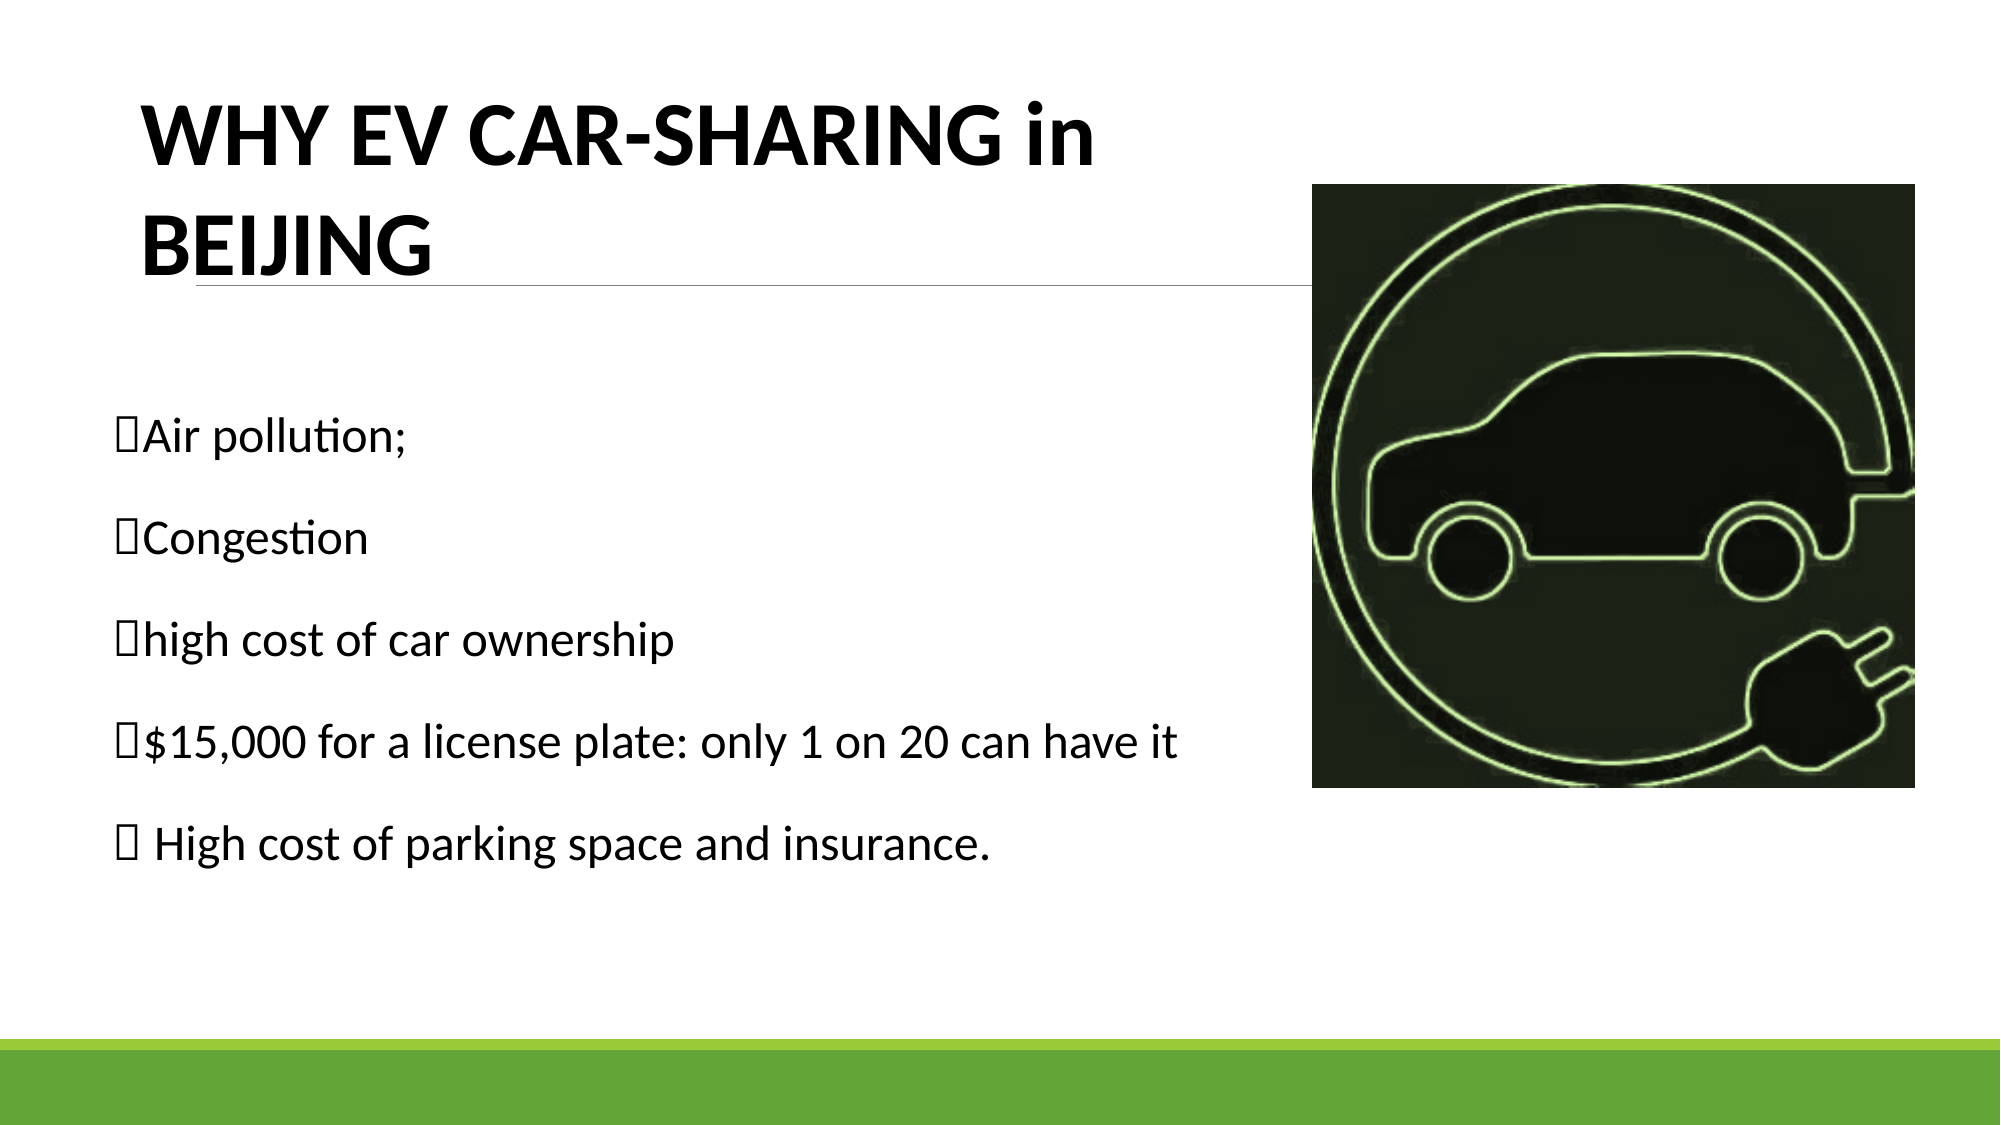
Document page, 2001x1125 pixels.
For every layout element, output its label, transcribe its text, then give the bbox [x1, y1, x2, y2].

picture [1311, 184, 1916, 788]
text_box Air pollution; Congestion high cost of car ownership $15,000 for a license plate: only 1 on 20 can have it  High cost of parking space and insurance. [98, 352, 1194, 938]
text_box WHY EV CAR-SHARING in BEIJING [125, 66, 1313, 301]
